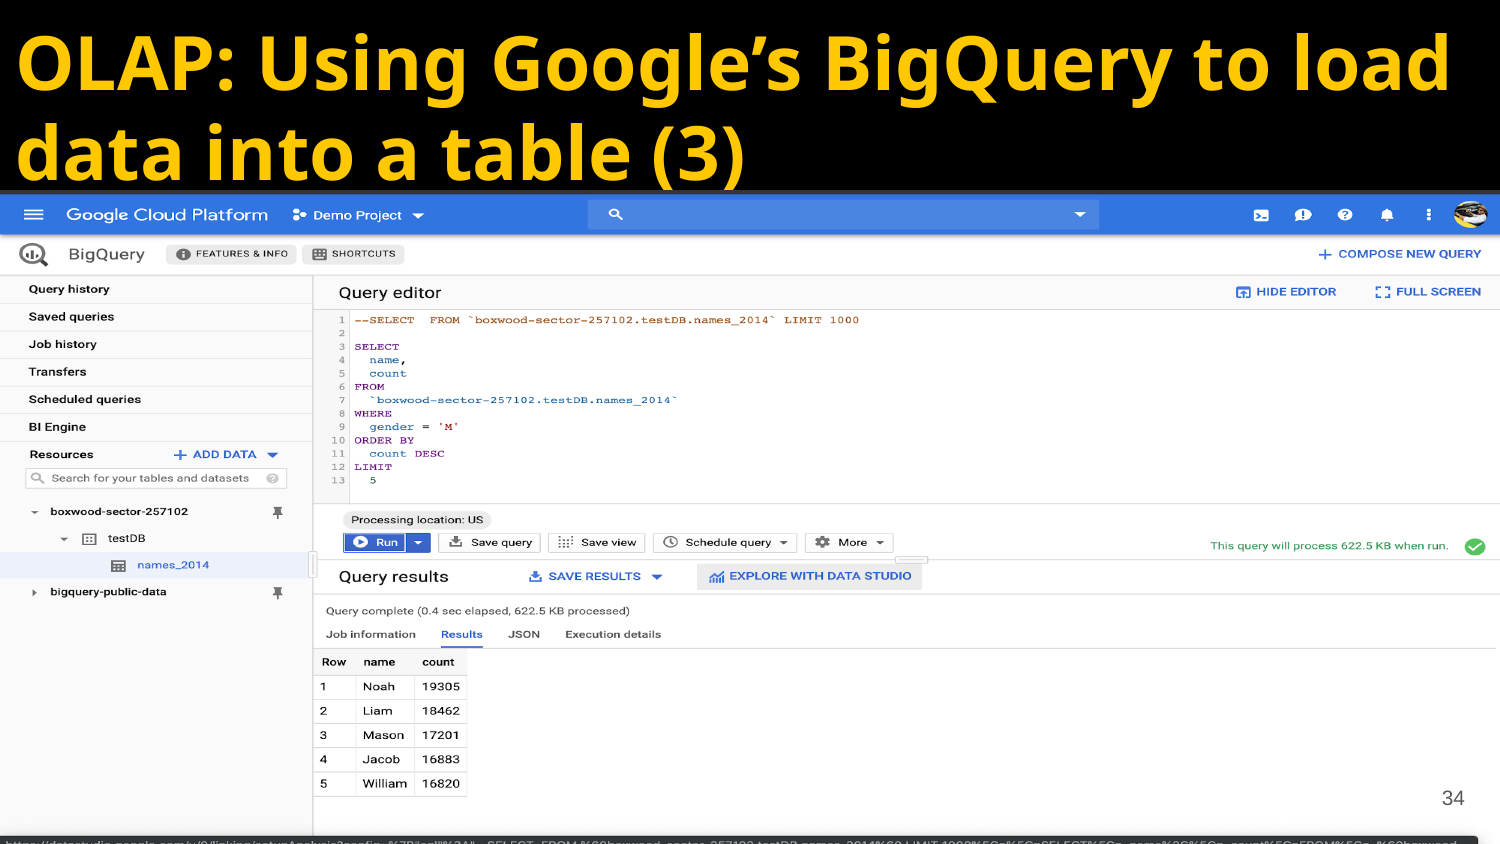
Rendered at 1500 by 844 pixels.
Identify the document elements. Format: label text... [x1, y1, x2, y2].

title OLAP: Using Google’s BigQuery to load data into a table (3) [0, 0, 1500, 189]
picture [0, 189, 1500, 844]
